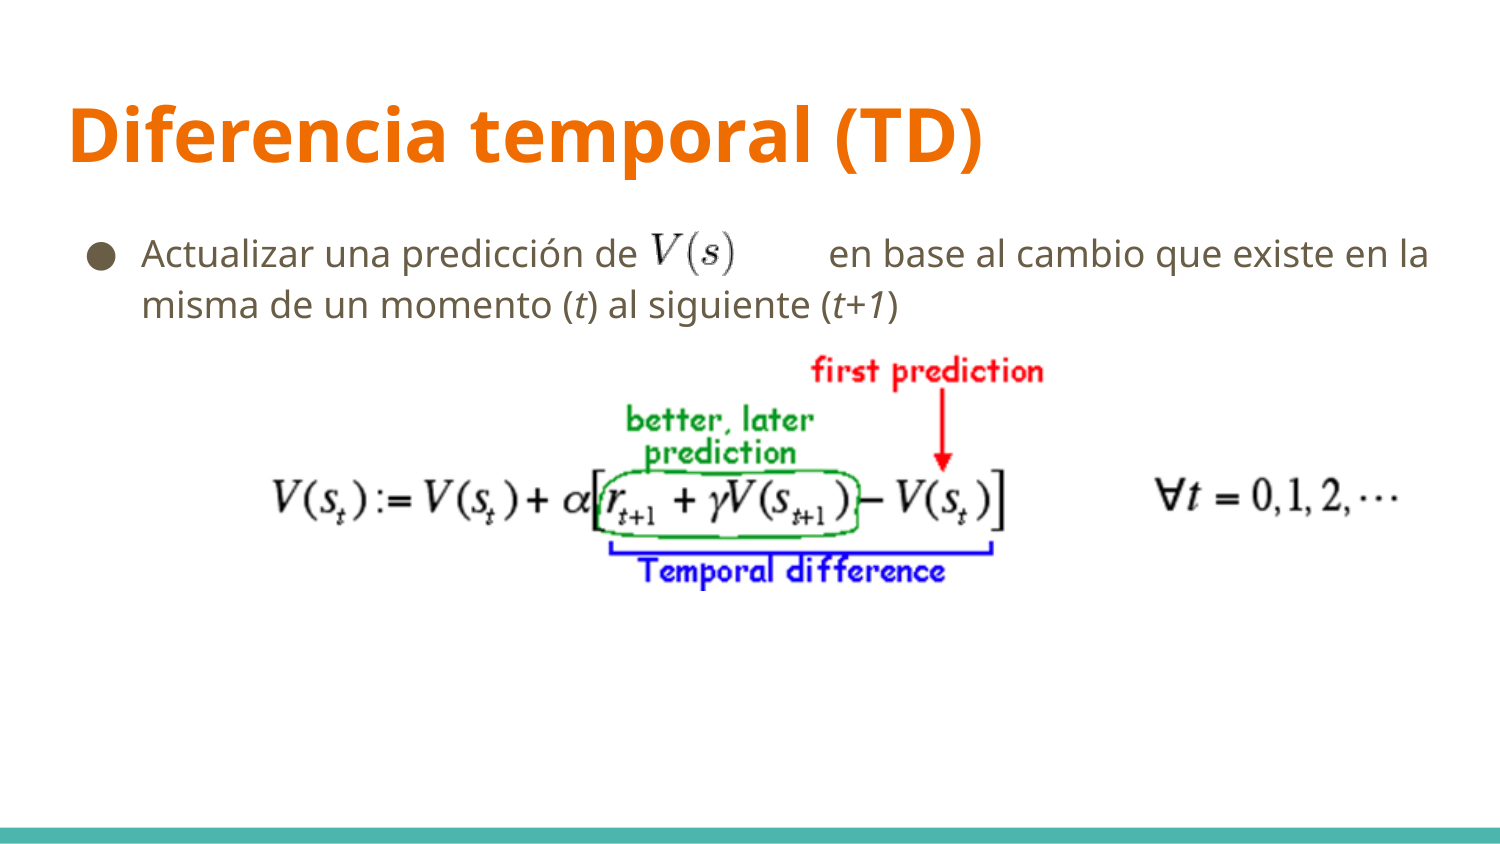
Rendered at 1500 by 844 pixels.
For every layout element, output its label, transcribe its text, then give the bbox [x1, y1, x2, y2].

list Actualizar una predicción de en base al cambio que existe en la misma de un momento (t) al siguiente (t+1) [51, 207, 1449, 750]
picture [132, 327, 1418, 591]
title Diferencia temporal (TD) [51, 72, 1449, 189]
picture [651, 230, 734, 276]
